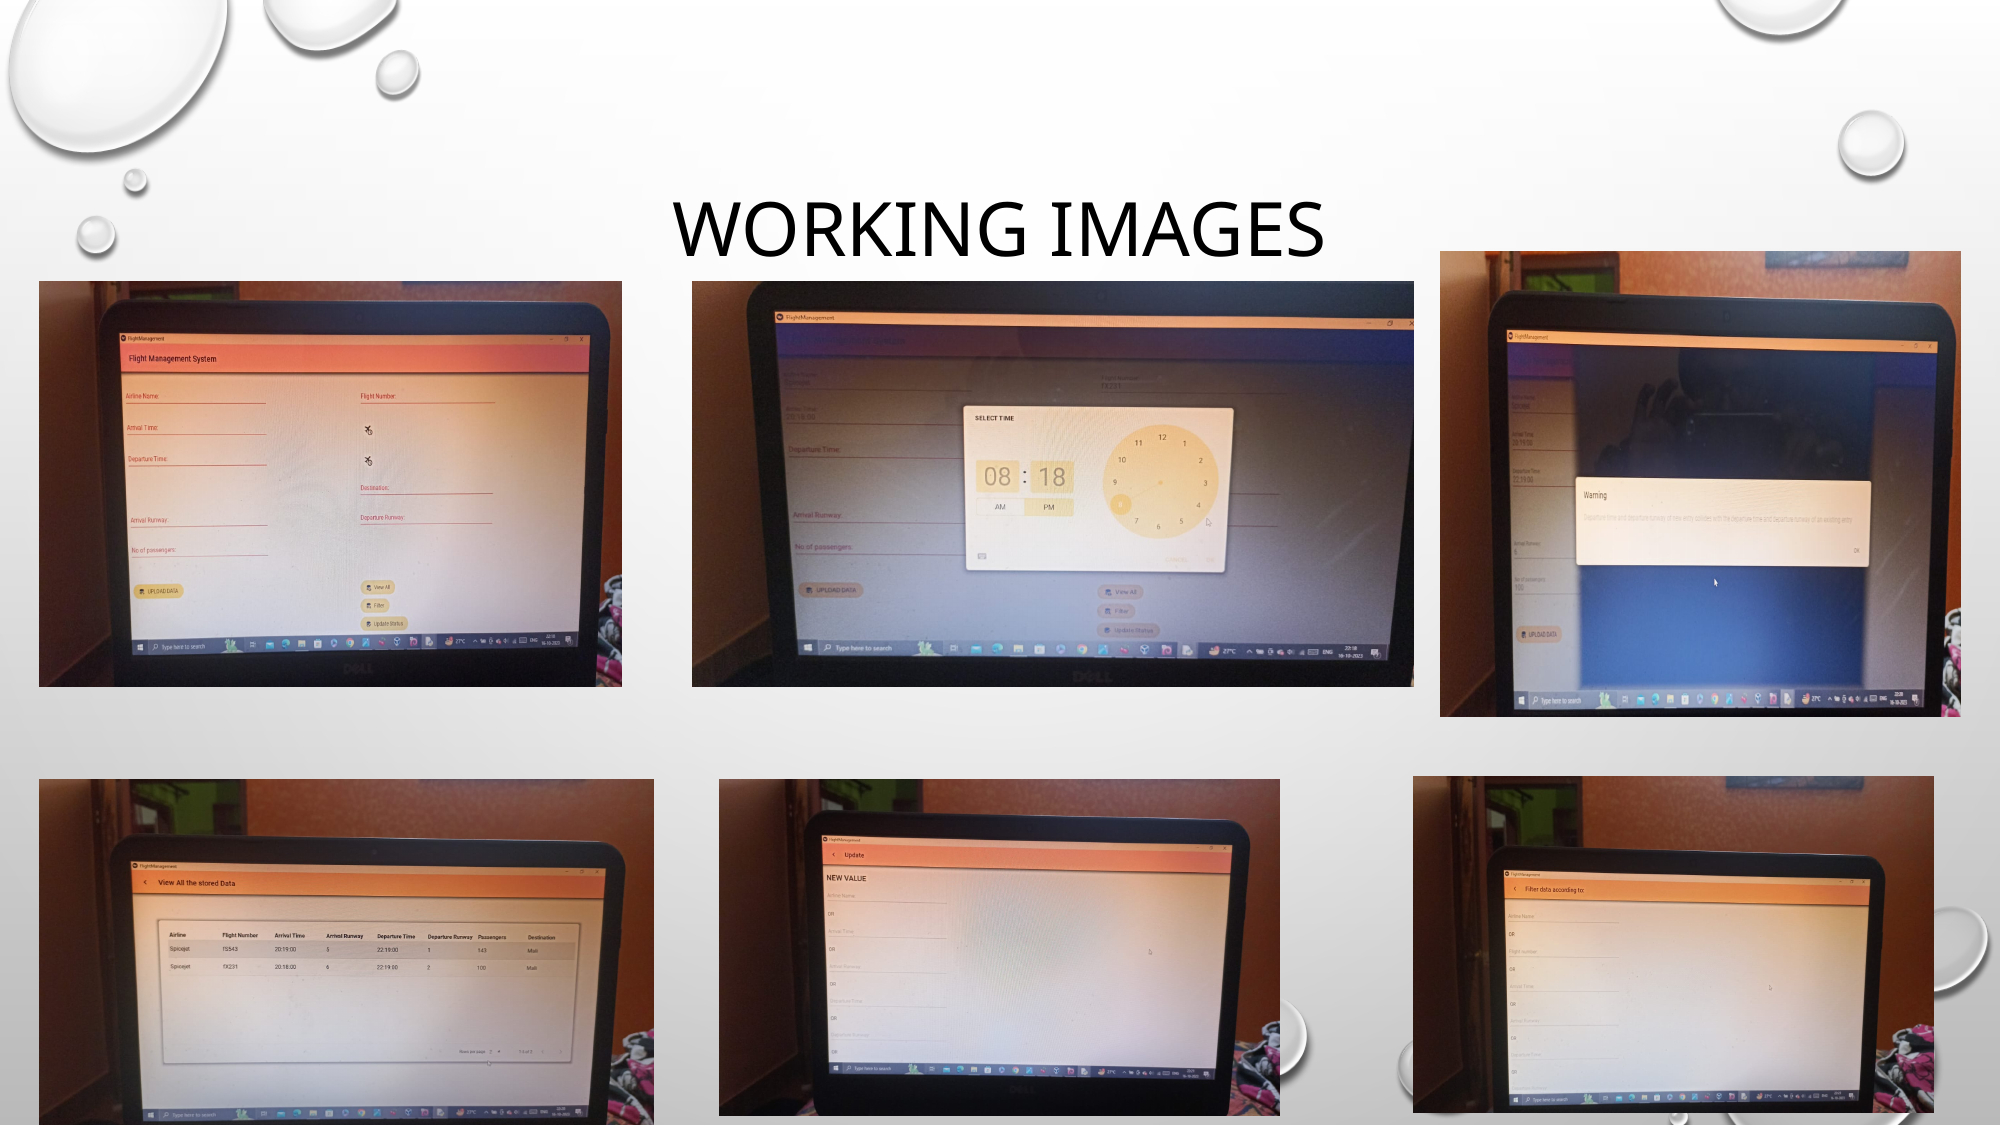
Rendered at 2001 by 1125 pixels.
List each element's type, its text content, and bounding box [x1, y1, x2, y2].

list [38, 281, 622, 688]
title Working images [149, 101, 1851, 364]
picture [0, 0, 2000, 1125]
